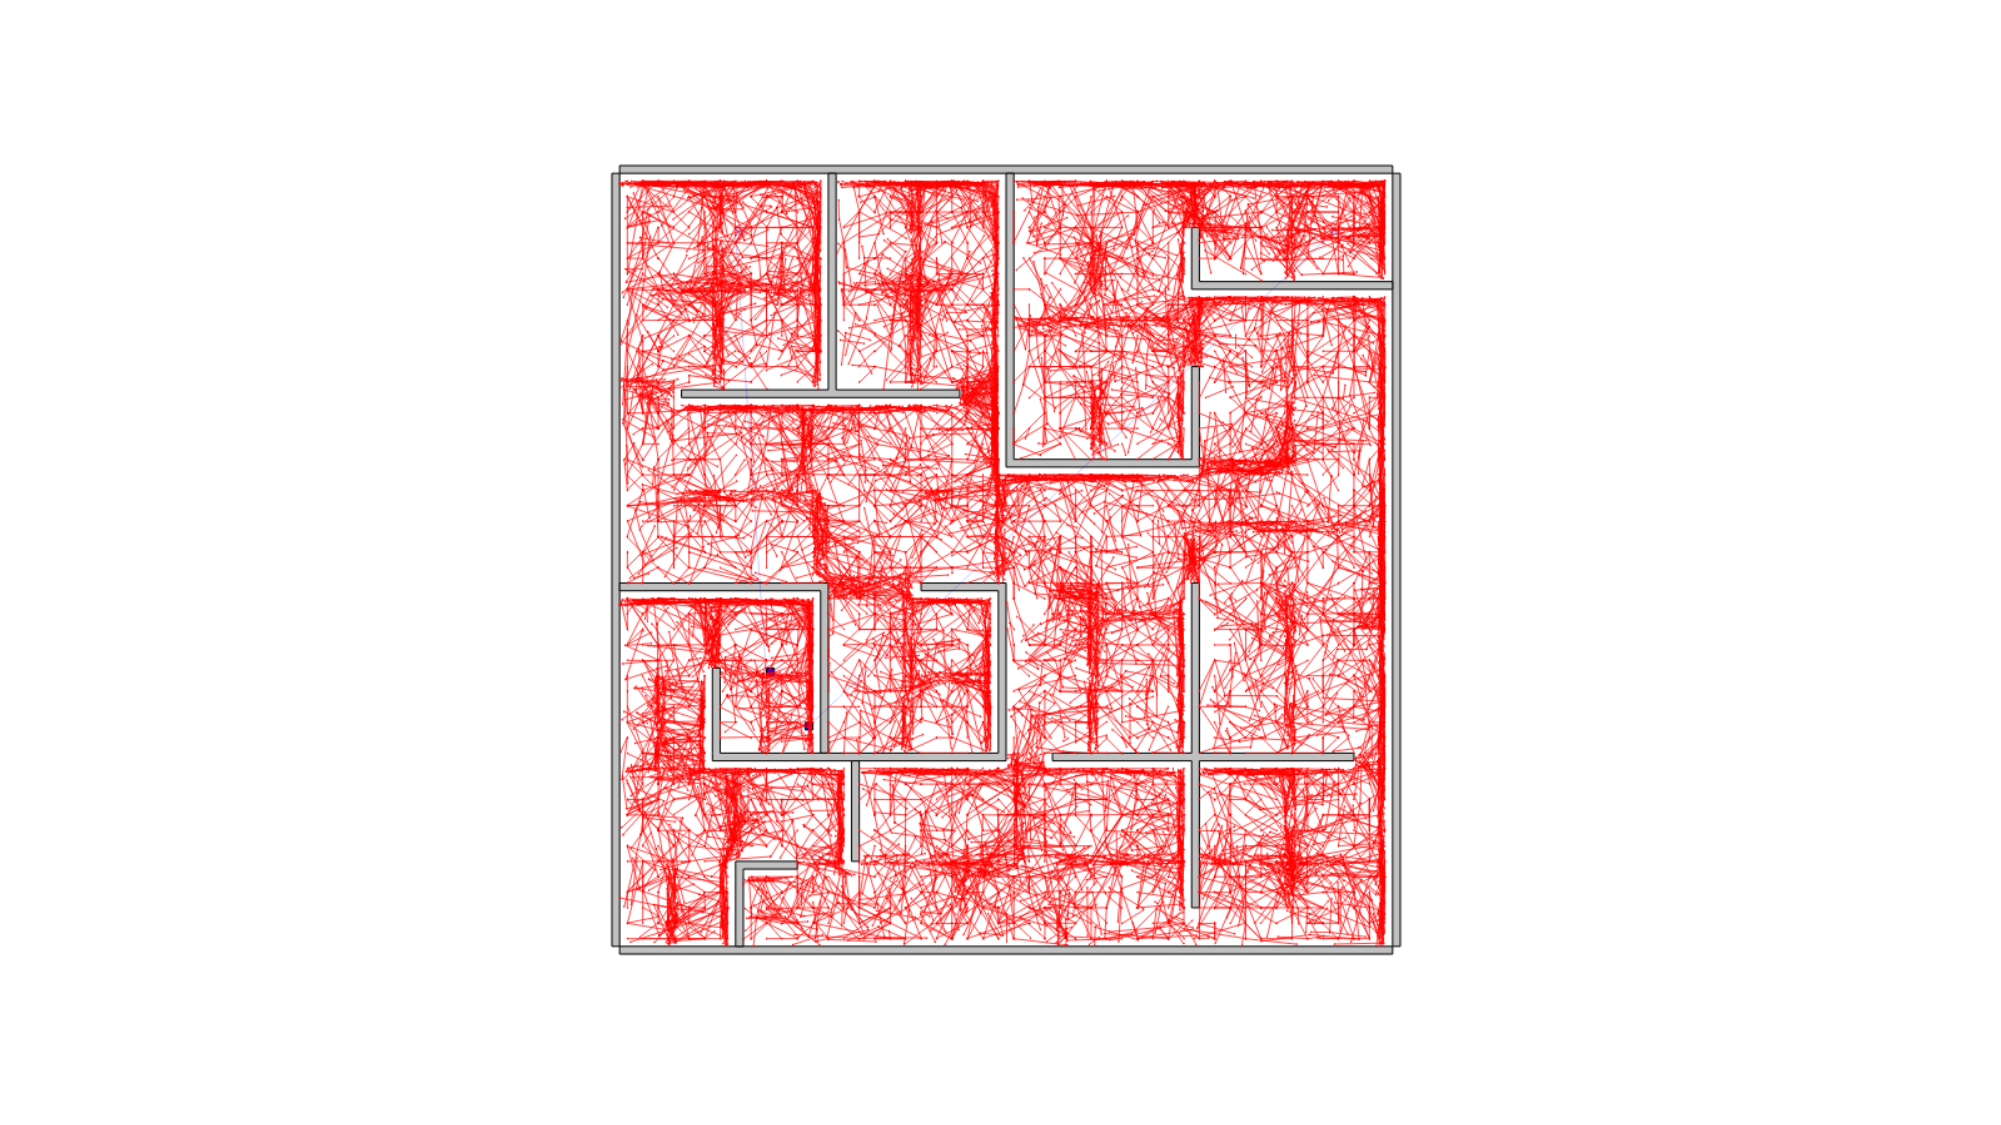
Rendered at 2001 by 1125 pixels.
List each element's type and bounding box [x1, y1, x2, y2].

picture [542, 142, 1458, 983]
